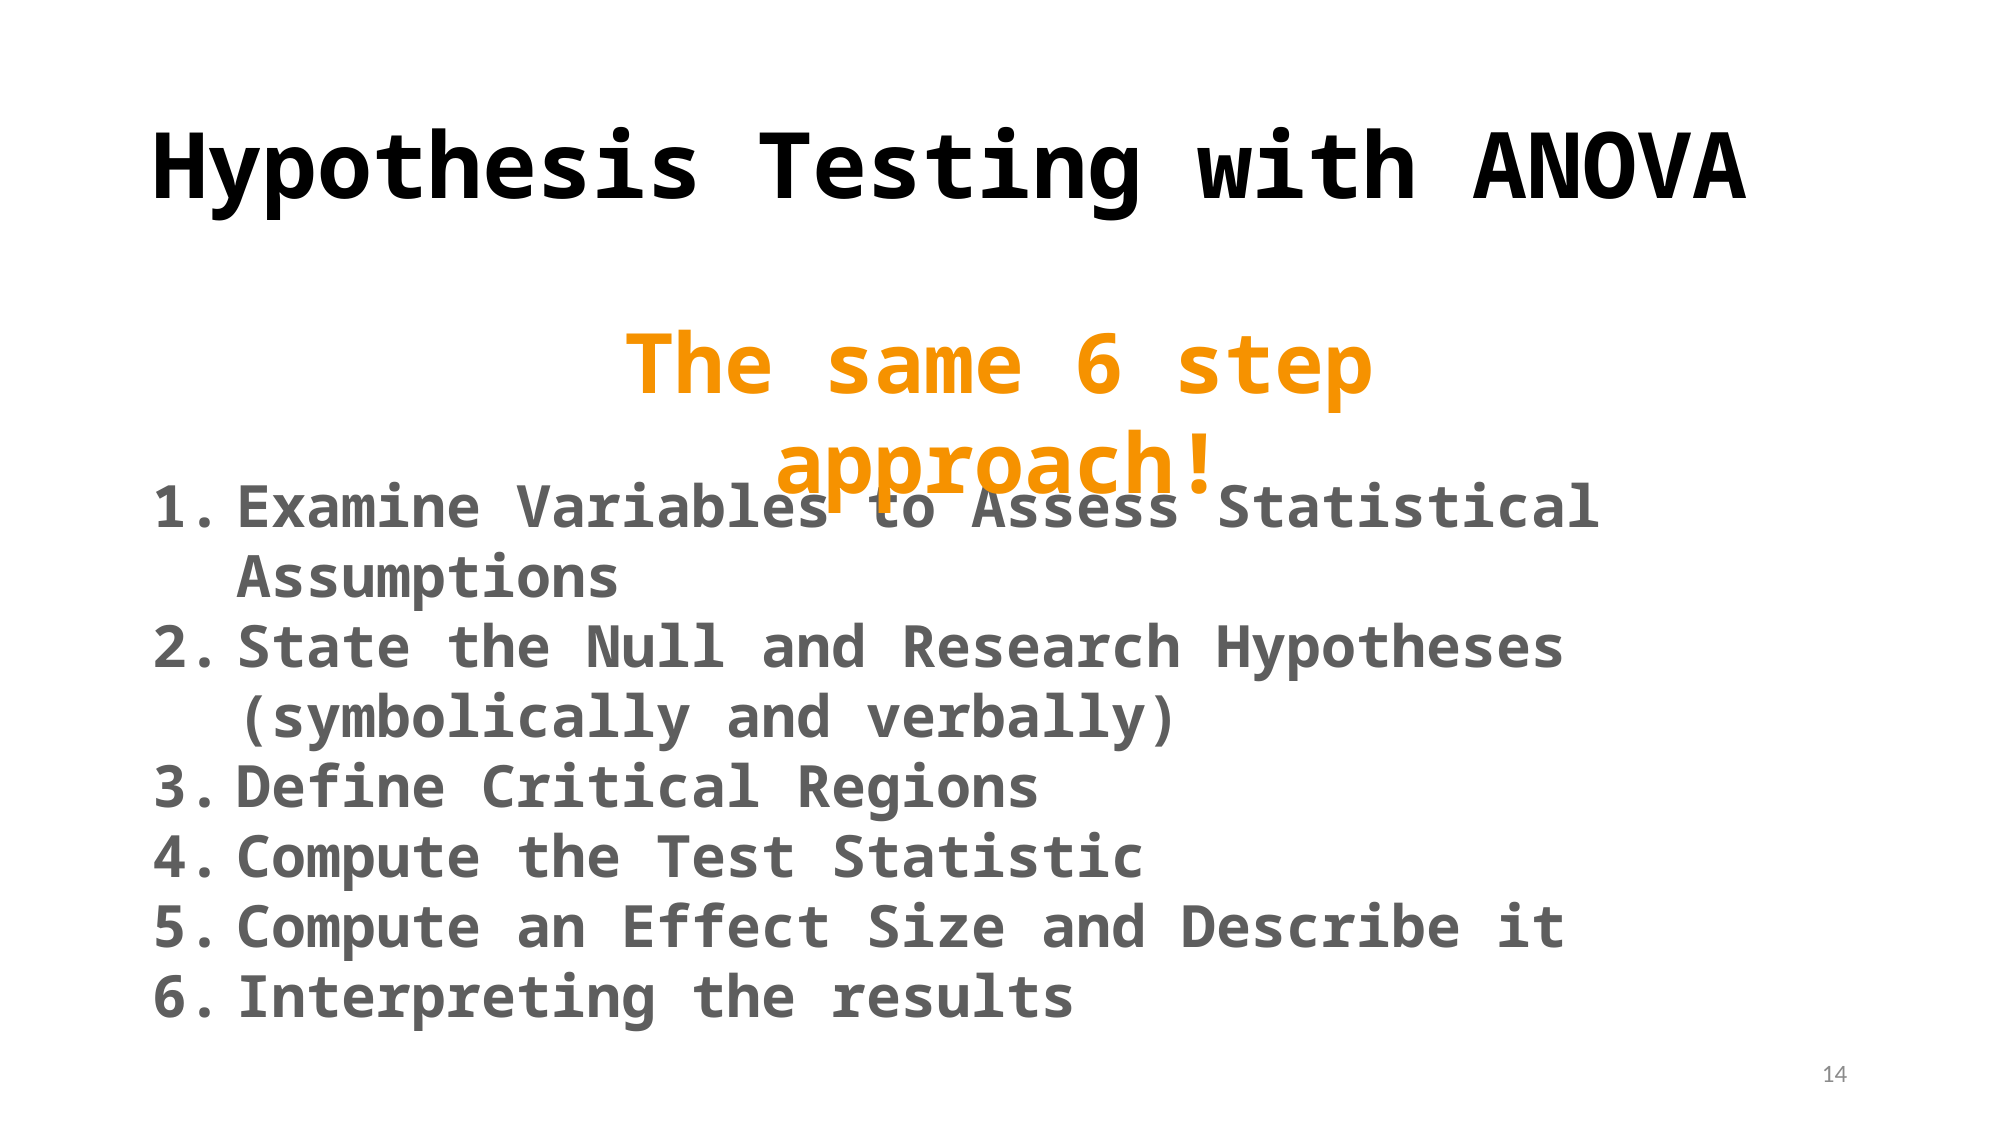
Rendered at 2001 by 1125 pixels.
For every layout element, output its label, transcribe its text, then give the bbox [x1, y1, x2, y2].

text_box Examine Variables to Assess Statistical Assumptions State the Null and Research Hypotheses (symbolically and verbally) Define Critical Regions Compute the Test Statistic Compute an Effect Size and Describe it Interpreting the results [137, 462, 1863, 1037]
slide_number 14 [1412, 1042, 1863, 1103]
title Hypothesis Testing with ANOVA [137, 59, 1863, 278]
text_box The same 6 step approach! [362, 302, 1638, 518]
